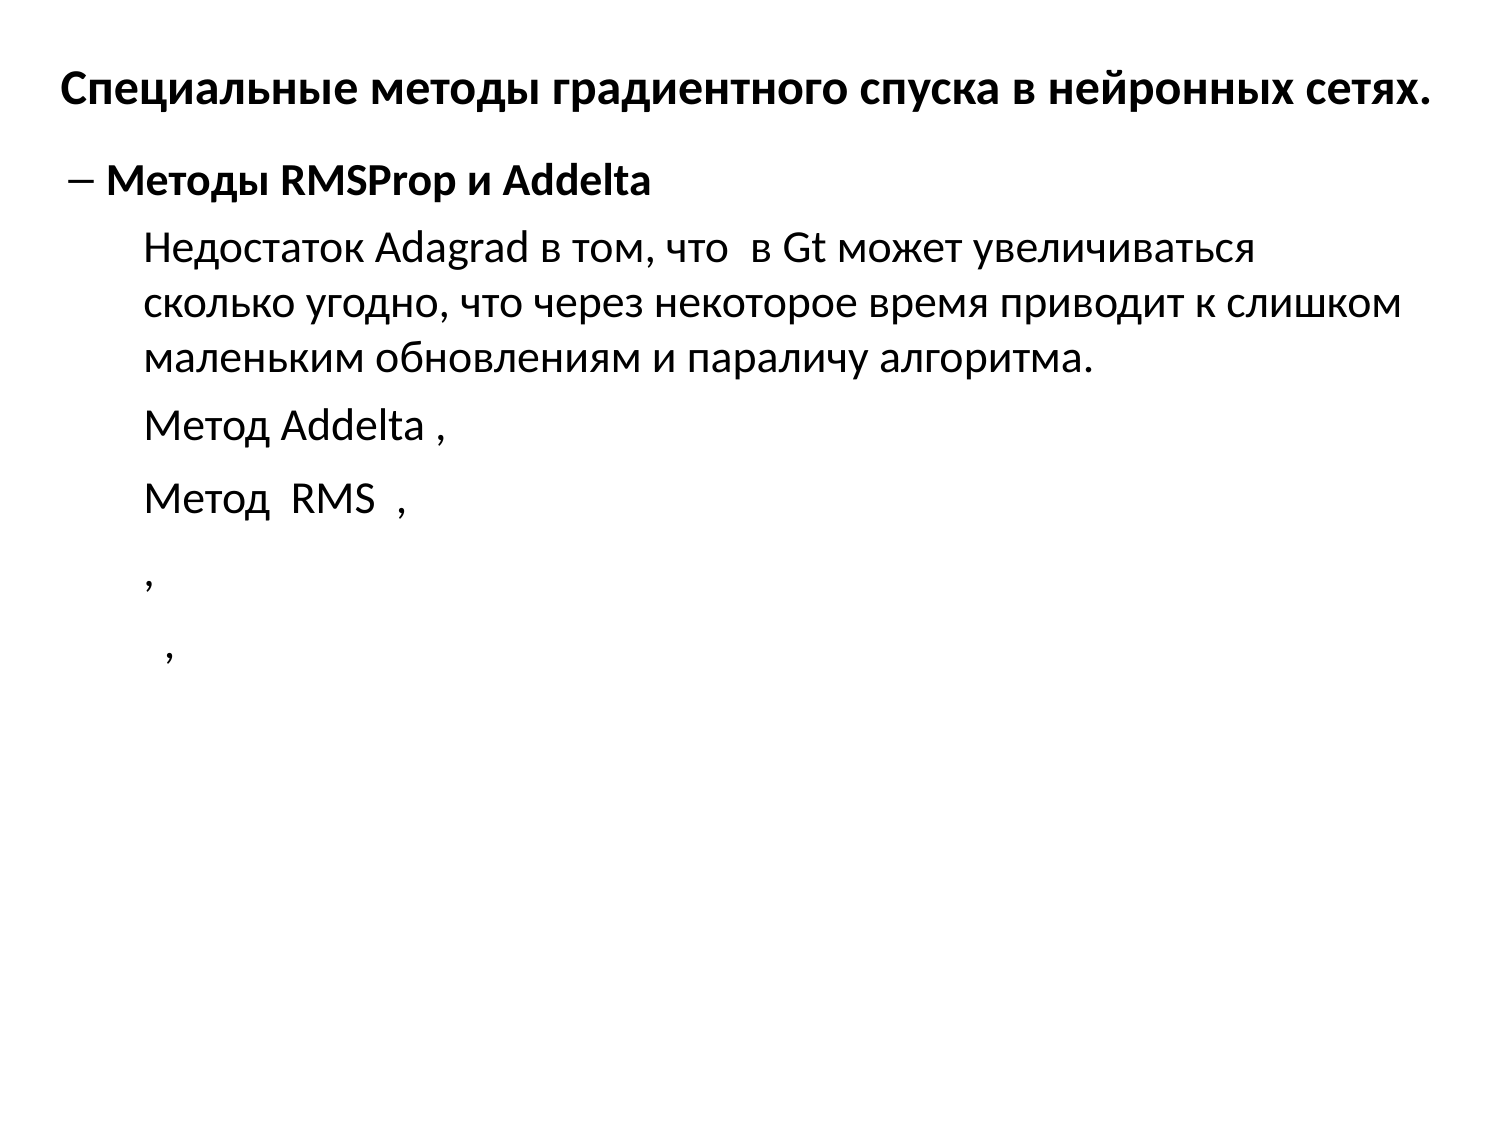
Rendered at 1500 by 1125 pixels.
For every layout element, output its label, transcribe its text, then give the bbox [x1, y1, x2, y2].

title Специальные методы градиентного спуска в нейронных сетях. [35, 53, 1469, 115]
